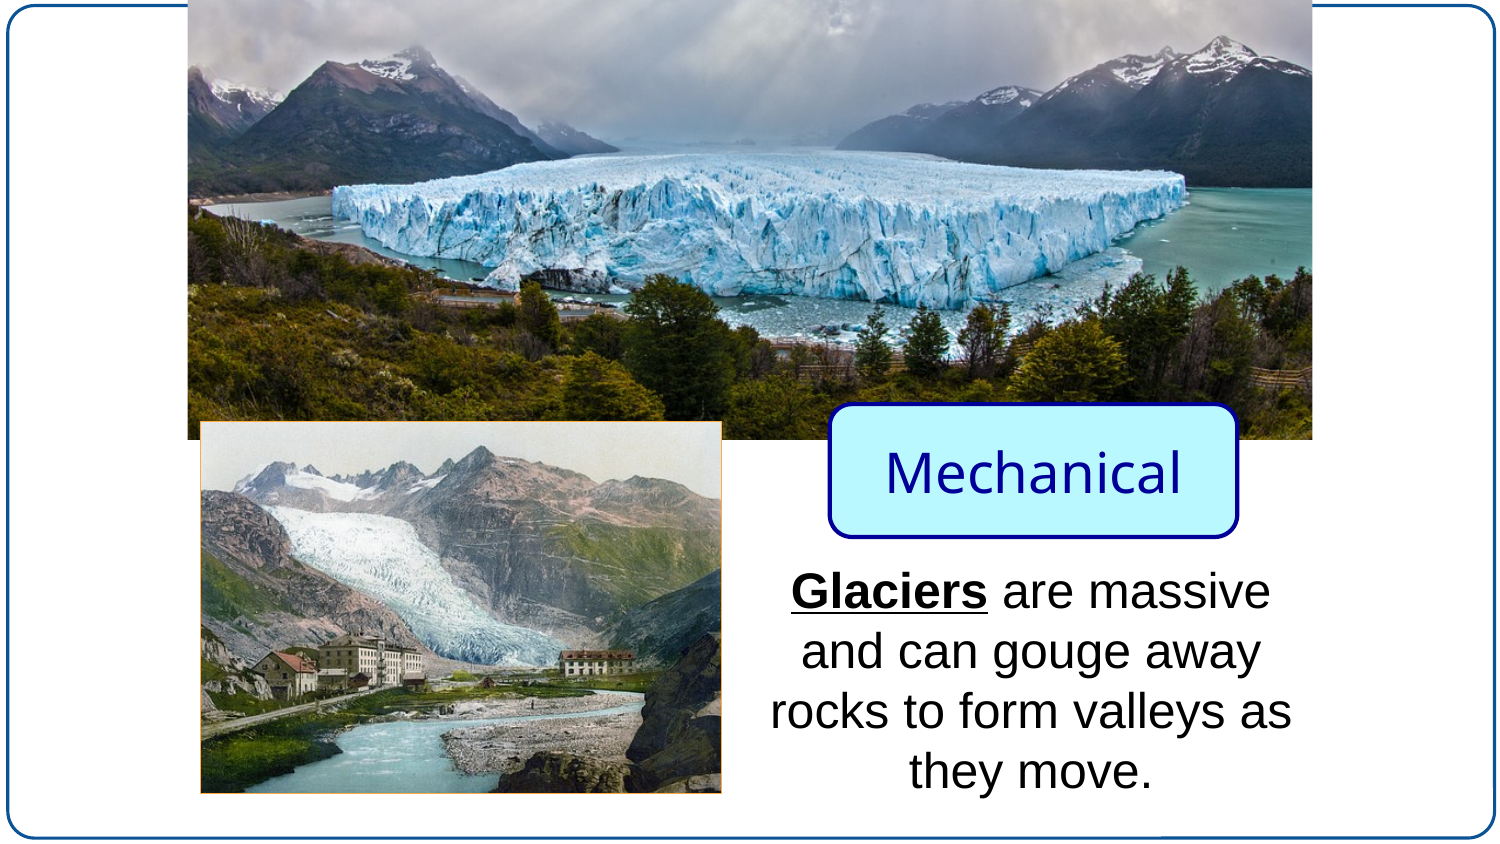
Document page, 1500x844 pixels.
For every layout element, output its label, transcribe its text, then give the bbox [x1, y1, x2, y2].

text_box Mechanical [827, 449, 1240, 540]
text_box Glaciers are massive and can gouge away rocks to form valleys as they move. [750, 563, 1313, 794]
picture [187, 0, 1313, 795]
